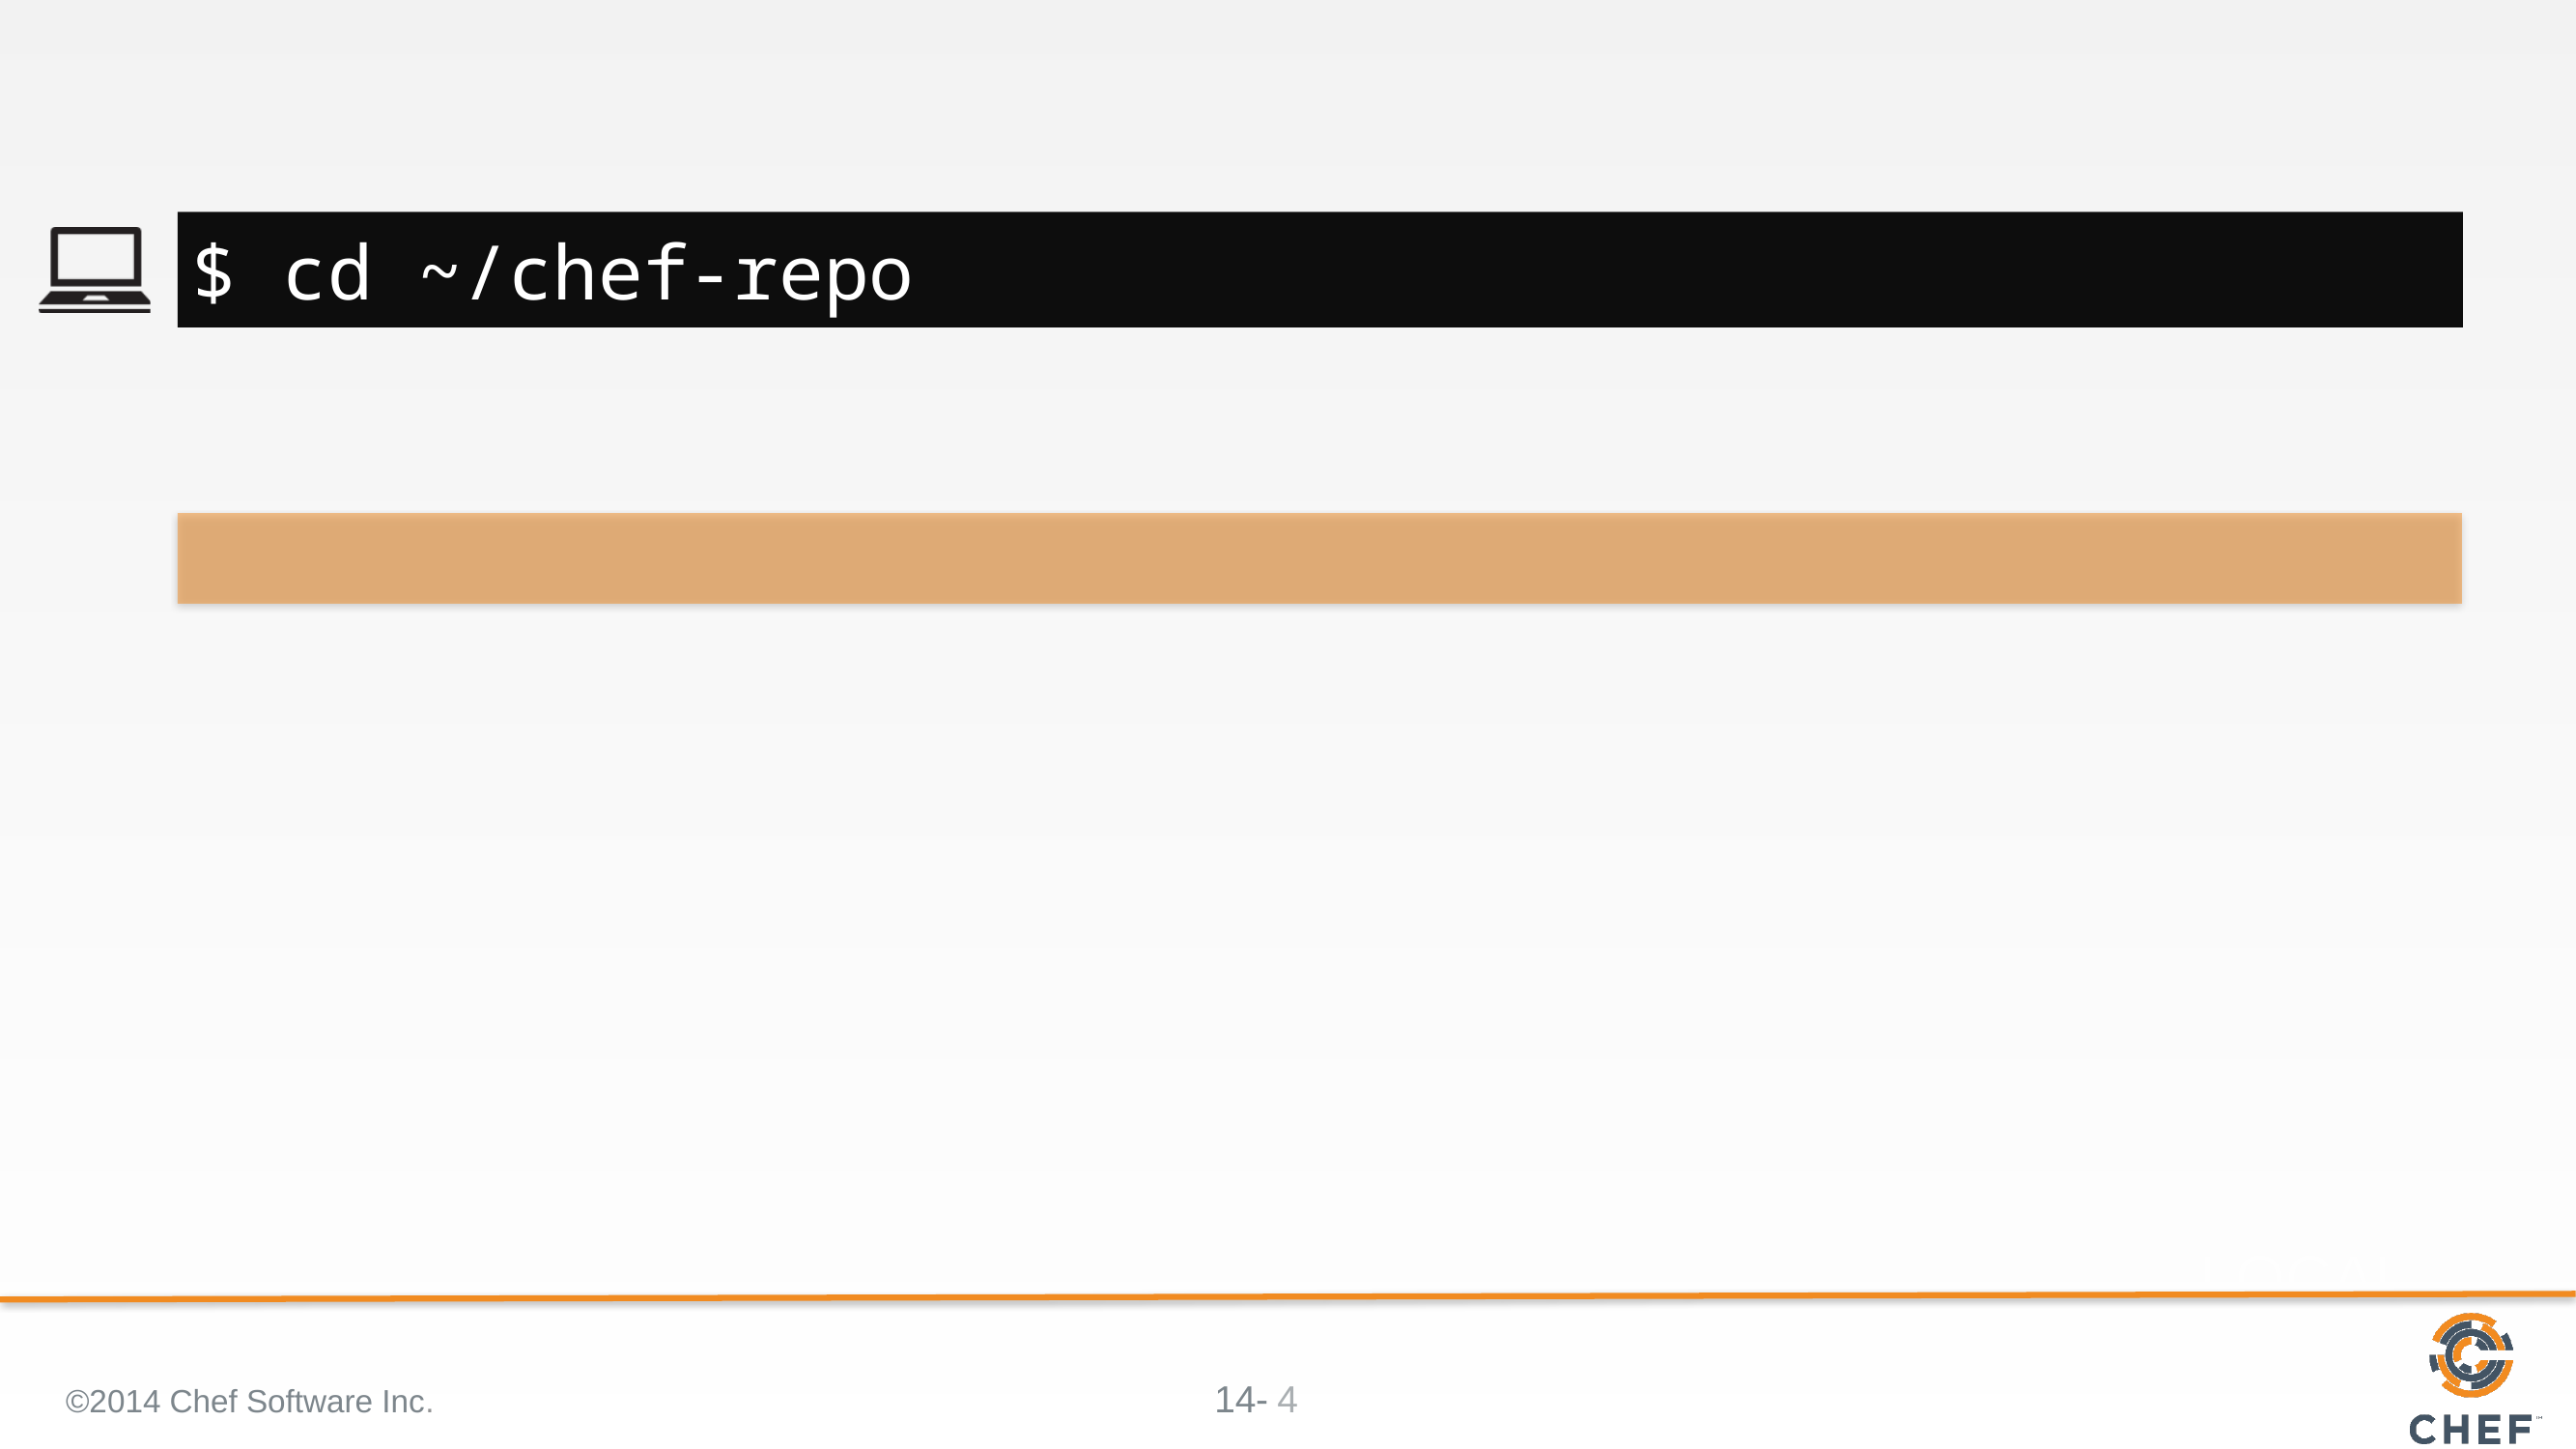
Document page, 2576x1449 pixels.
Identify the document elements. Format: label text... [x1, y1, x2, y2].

list $ cd ~/chef-repo [177, 212, 2463, 327]
picture [2399, 1297, 2550, 1449]
footer ©2014 Chef Software Inc. [51, 1359, 952, 1440]
slide_number 4 [998, 1359, 1578, 1437]
